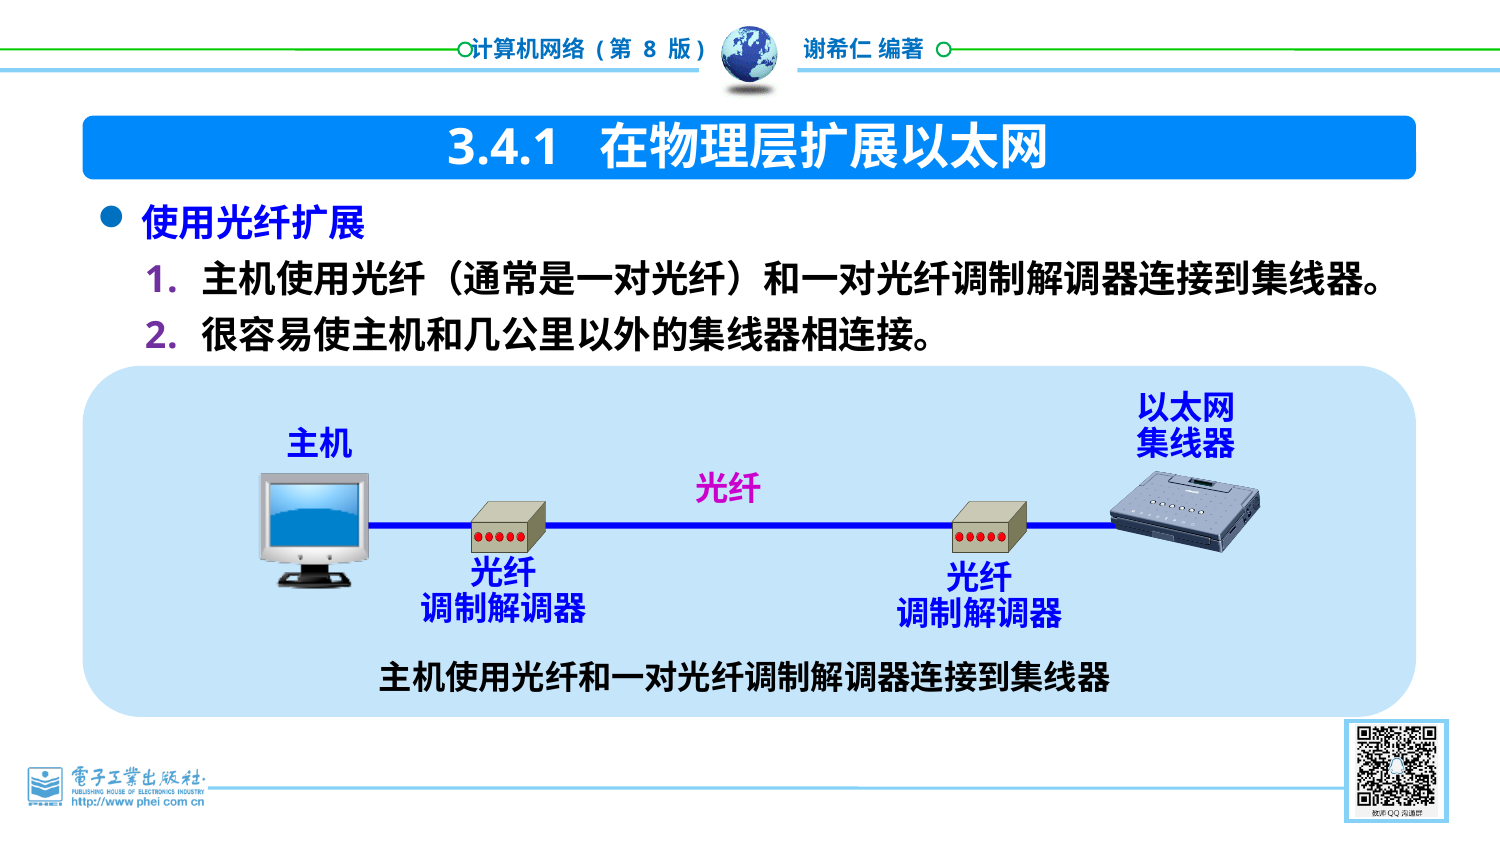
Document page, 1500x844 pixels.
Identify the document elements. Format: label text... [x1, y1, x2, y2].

picture [253, 468, 377, 593]
picture [1355, 724, 1438, 817]
text_box [82, 115, 432, 180]
picture [23, 764, 208, 809]
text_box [270, 382, 1262, 642]
text_box 主机使用光纤和一对光纤调制解调器连接到集线器 [346, 650, 1144, 704]
text_box 使用光纤扩展 主机使用光纤（通常是一对光纤）和一对光纤调制解调器连接到集线器。 很容易使主机和几公里以外的集线器相连接。 [82, 180, 1416, 364]
text_box [1065, 115, 1417, 180]
text_box 3.4.1 在物理层扩展以太网 [432, 107, 1065, 180]
picture [719, 24, 779, 100]
text_box [80, 364, 1419, 720]
